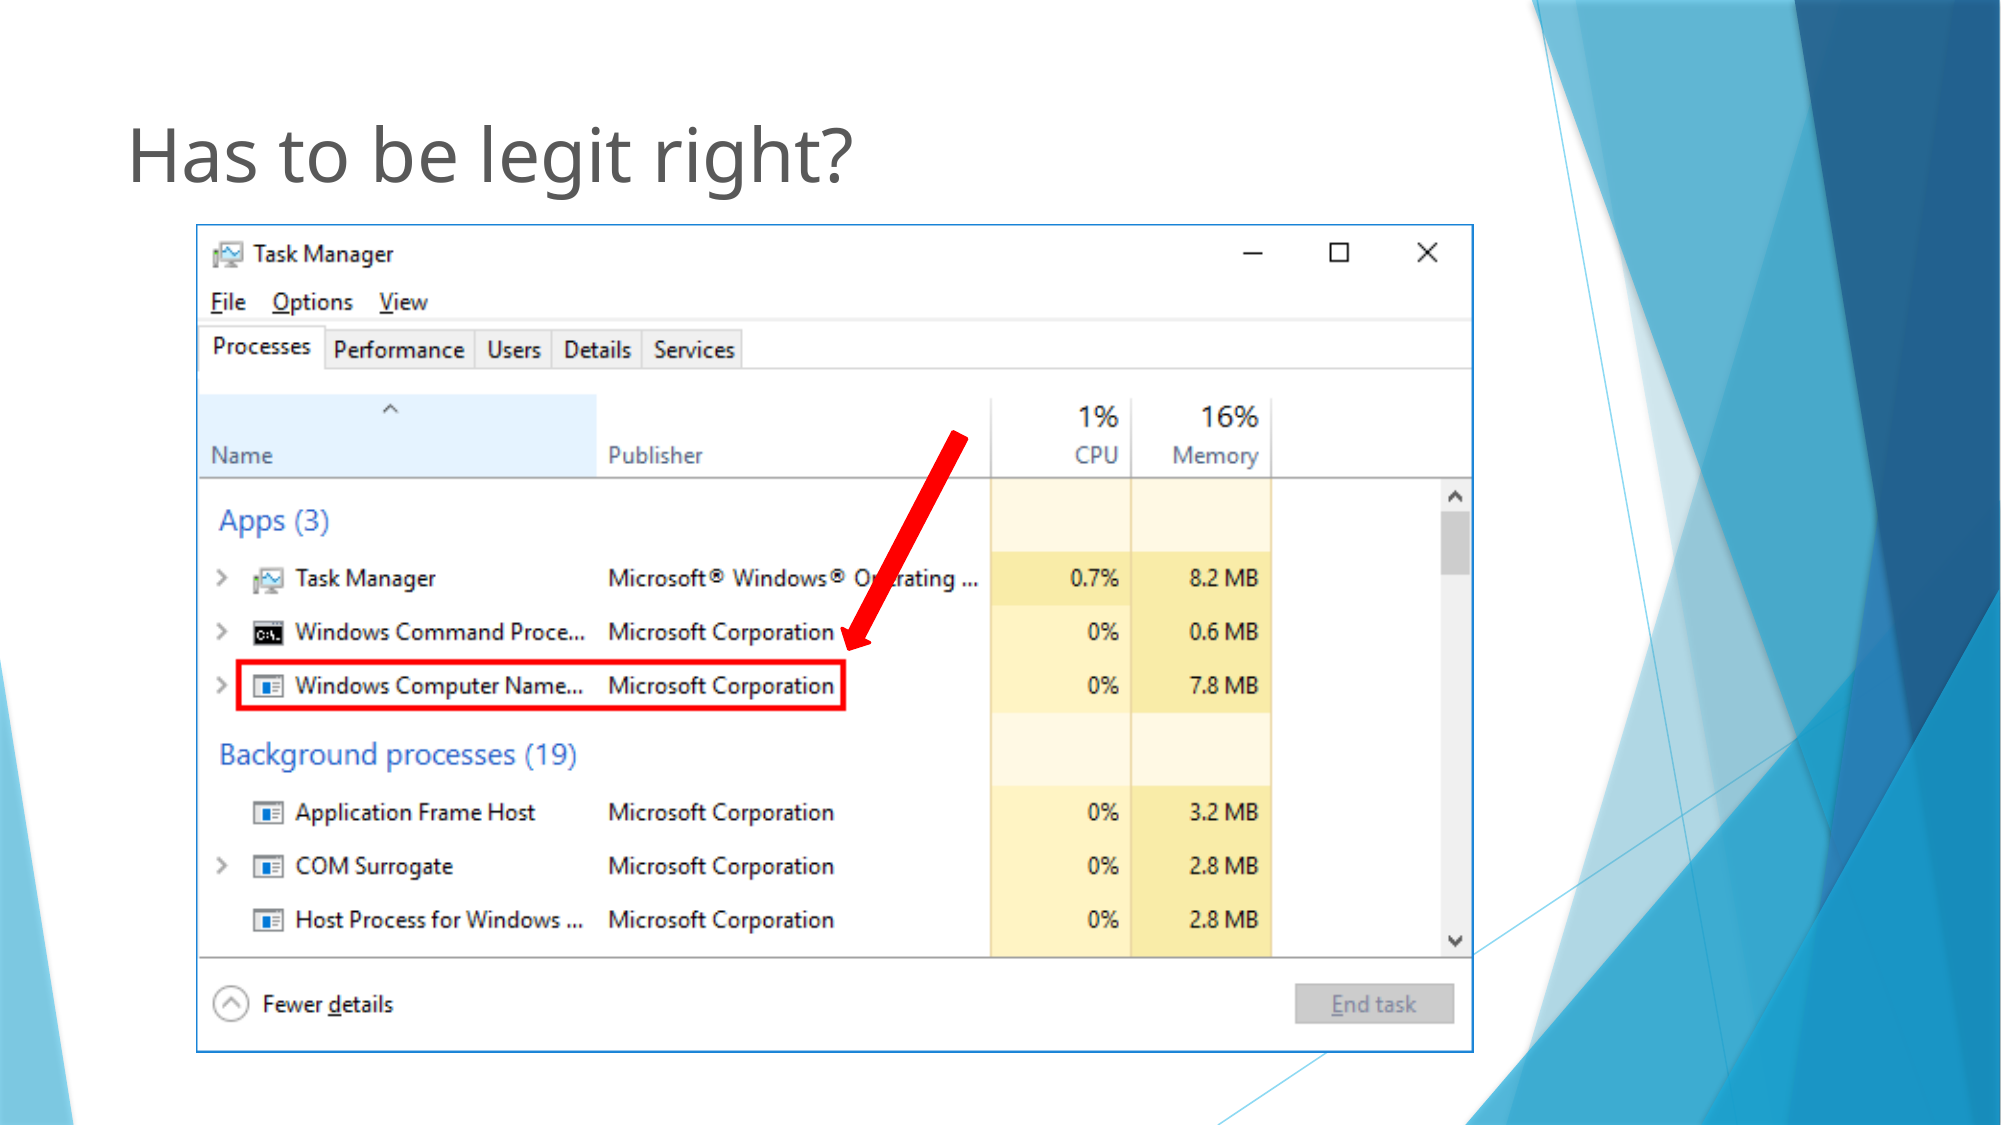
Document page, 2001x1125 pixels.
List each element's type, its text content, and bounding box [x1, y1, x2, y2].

title Has to be legit right? [111, 99, 1522, 317]
picture [195, 223, 1474, 1053]
